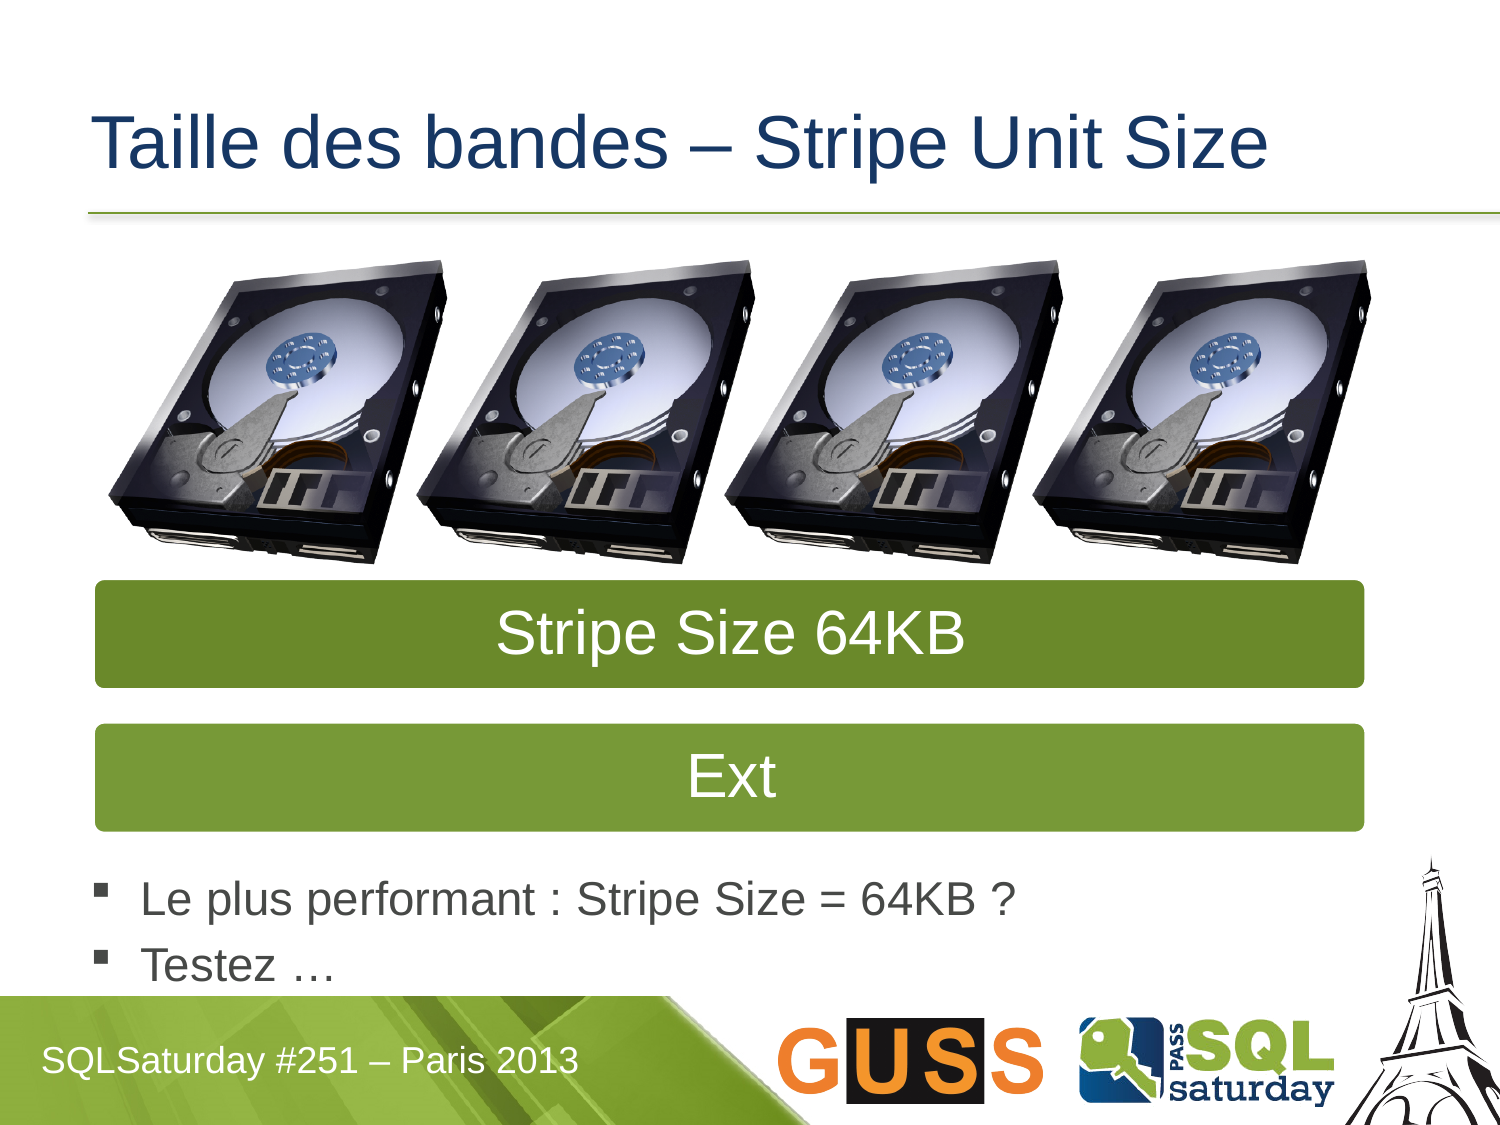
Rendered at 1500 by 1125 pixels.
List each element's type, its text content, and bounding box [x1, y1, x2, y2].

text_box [92, 577, 1368, 834]
picture [0, 854, 1500, 1125]
title Taille des bandes – Stripe Unit Size [75, 45, 1425, 233]
list Le plus performant : Stripe Size = 64KB ? Testez … [75, 262, 1425, 1005]
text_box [95, 238, 1387, 583]
